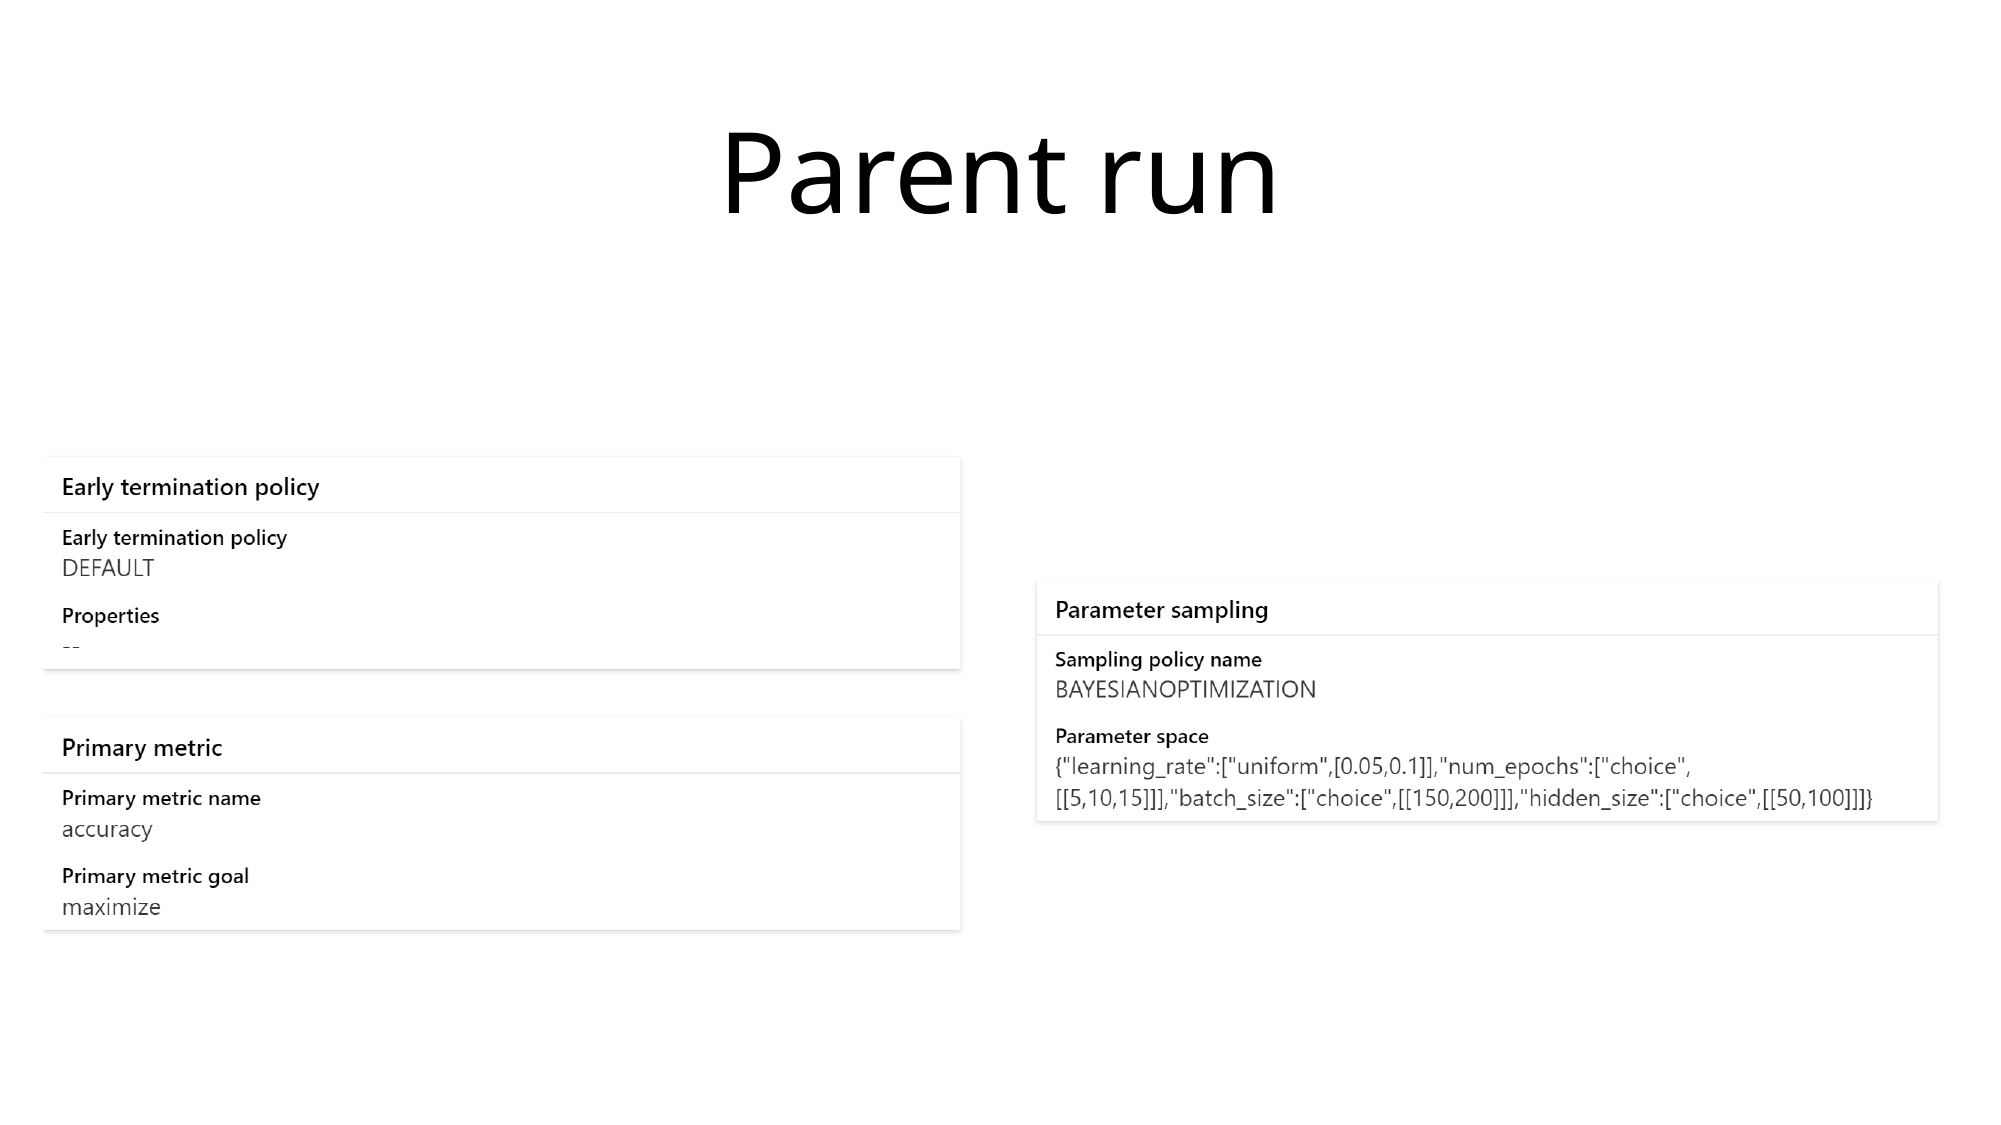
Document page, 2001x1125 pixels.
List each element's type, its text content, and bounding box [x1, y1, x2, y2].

picture [43, 452, 976, 949]
picture [1024, 565, 1957, 836]
title Parent run [139, 49, 1863, 246]
